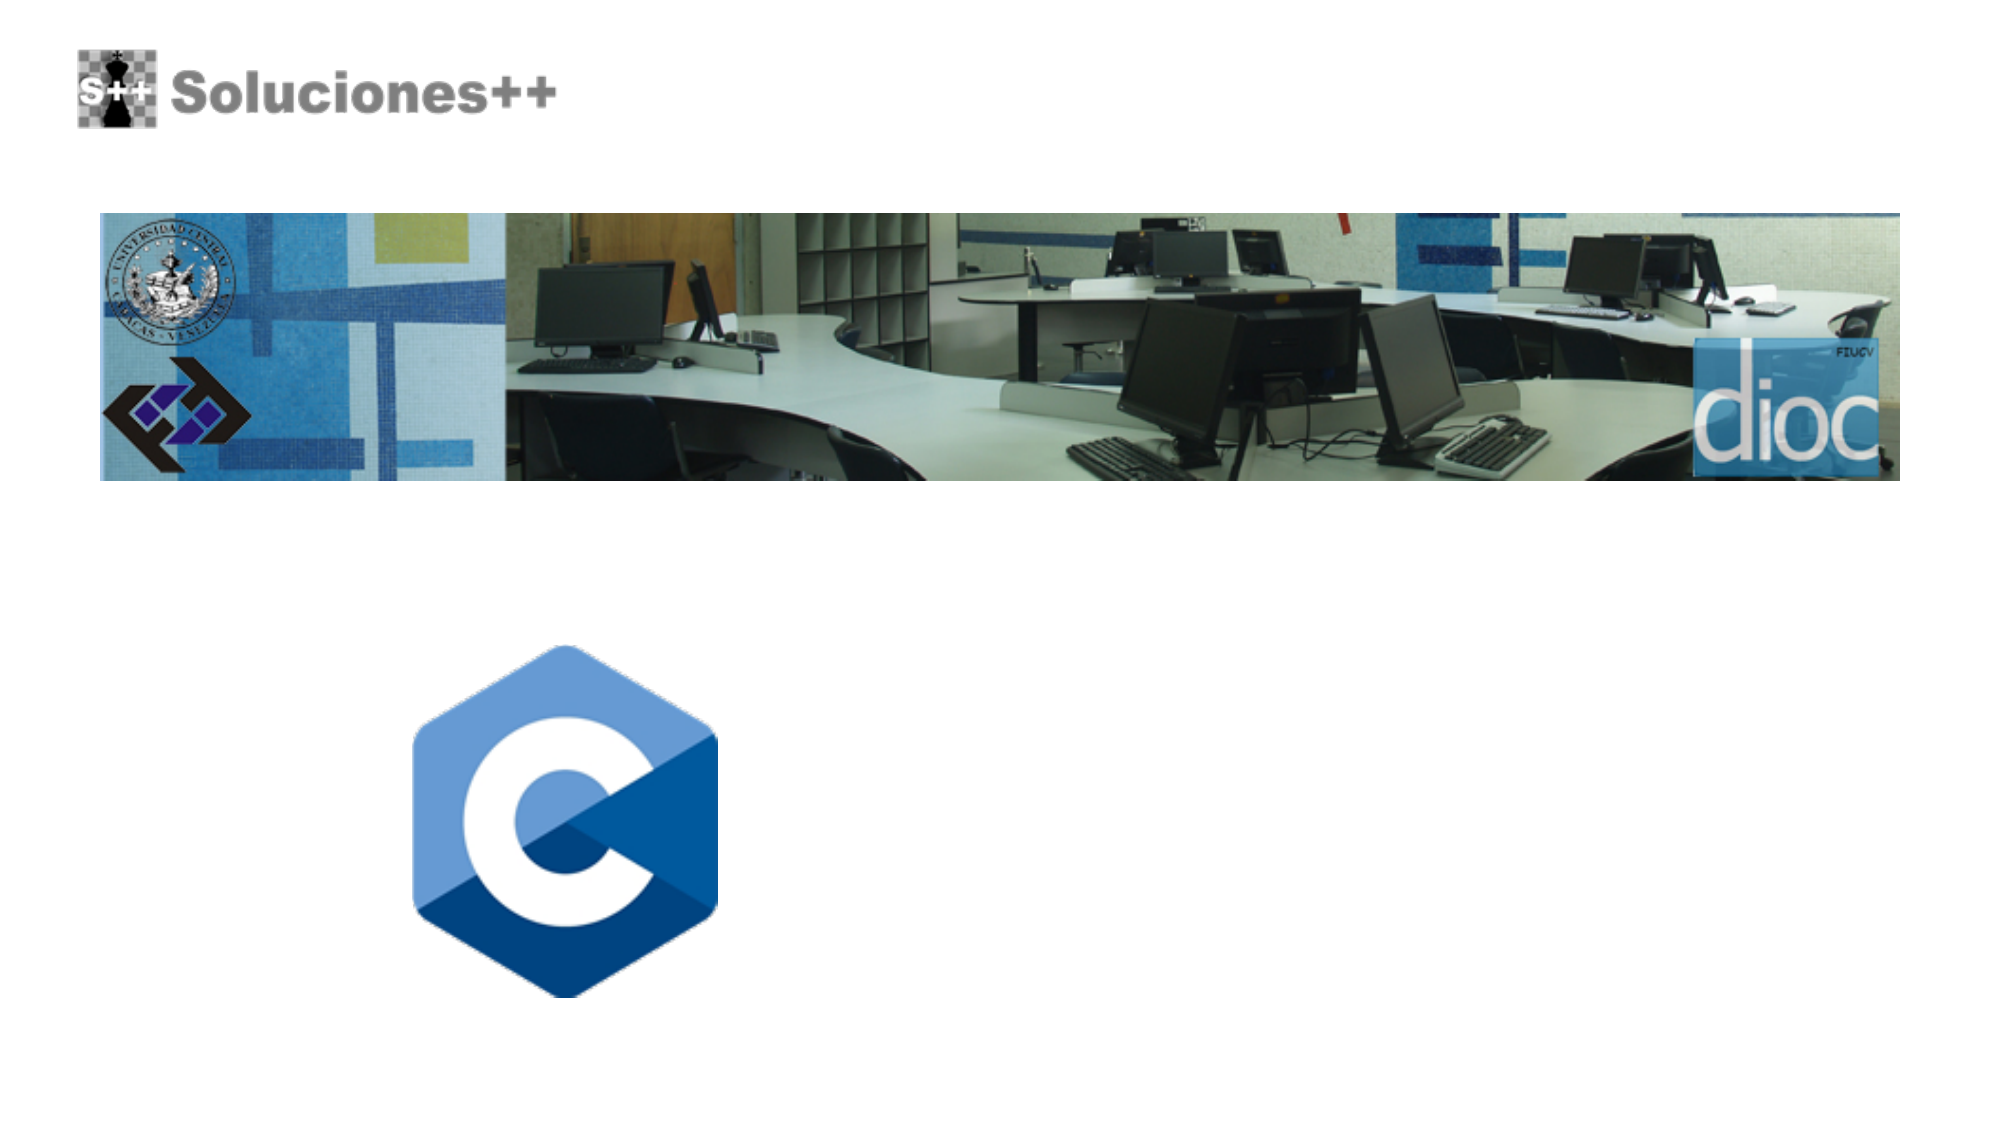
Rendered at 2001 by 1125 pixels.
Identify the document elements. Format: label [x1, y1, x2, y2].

picture [73, 44, 565, 133]
picture [412, 644, 718, 998]
picture [100, 213, 1900, 481]
